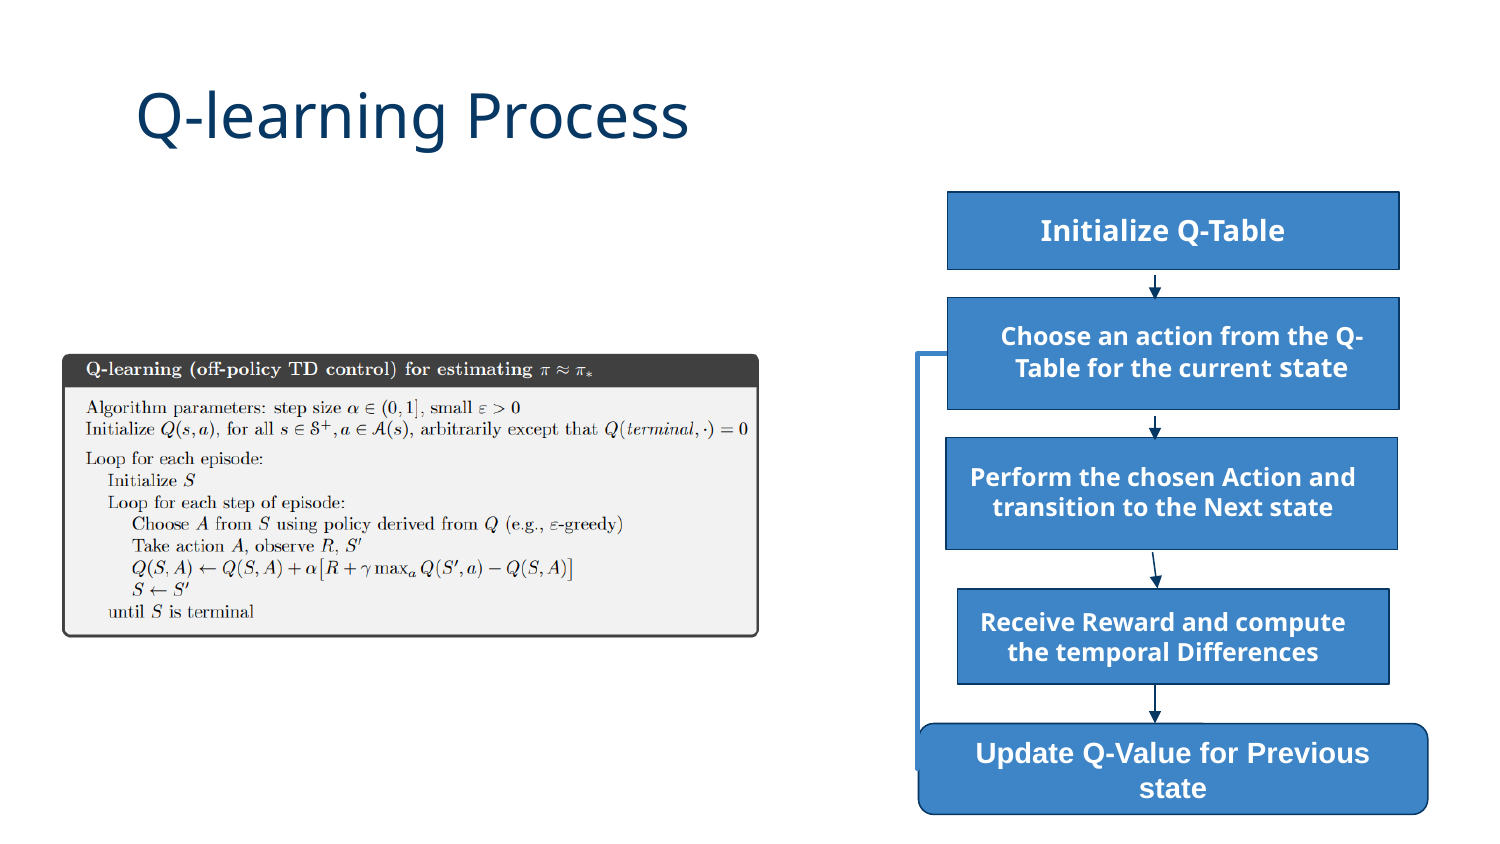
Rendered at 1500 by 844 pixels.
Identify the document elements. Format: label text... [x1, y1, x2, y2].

text_box Update Q-Value for Previous state [918, 723, 1428, 815]
text_box [957, 589, 1389, 684]
text_box Receive Reward and compute the temporal Differences [959, 591, 1367, 681]
text_box Perform the chosen Action and transition to the Next state [954, 446, 1372, 537]
text_box Choose an action from the Q-Table for the current state [965, 305, 1398, 398]
picture [53, 347, 765, 640]
text_box [947, 297, 1399, 410]
text_box [947, 191, 1399, 270]
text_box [1152, 551, 1158, 589]
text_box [918, 353, 948, 770]
text_box Initialize Q-Table [965, 197, 1361, 263]
title Q-learning Process [120, 61, 1380, 156]
text_box [952, 437, 1398, 550]
